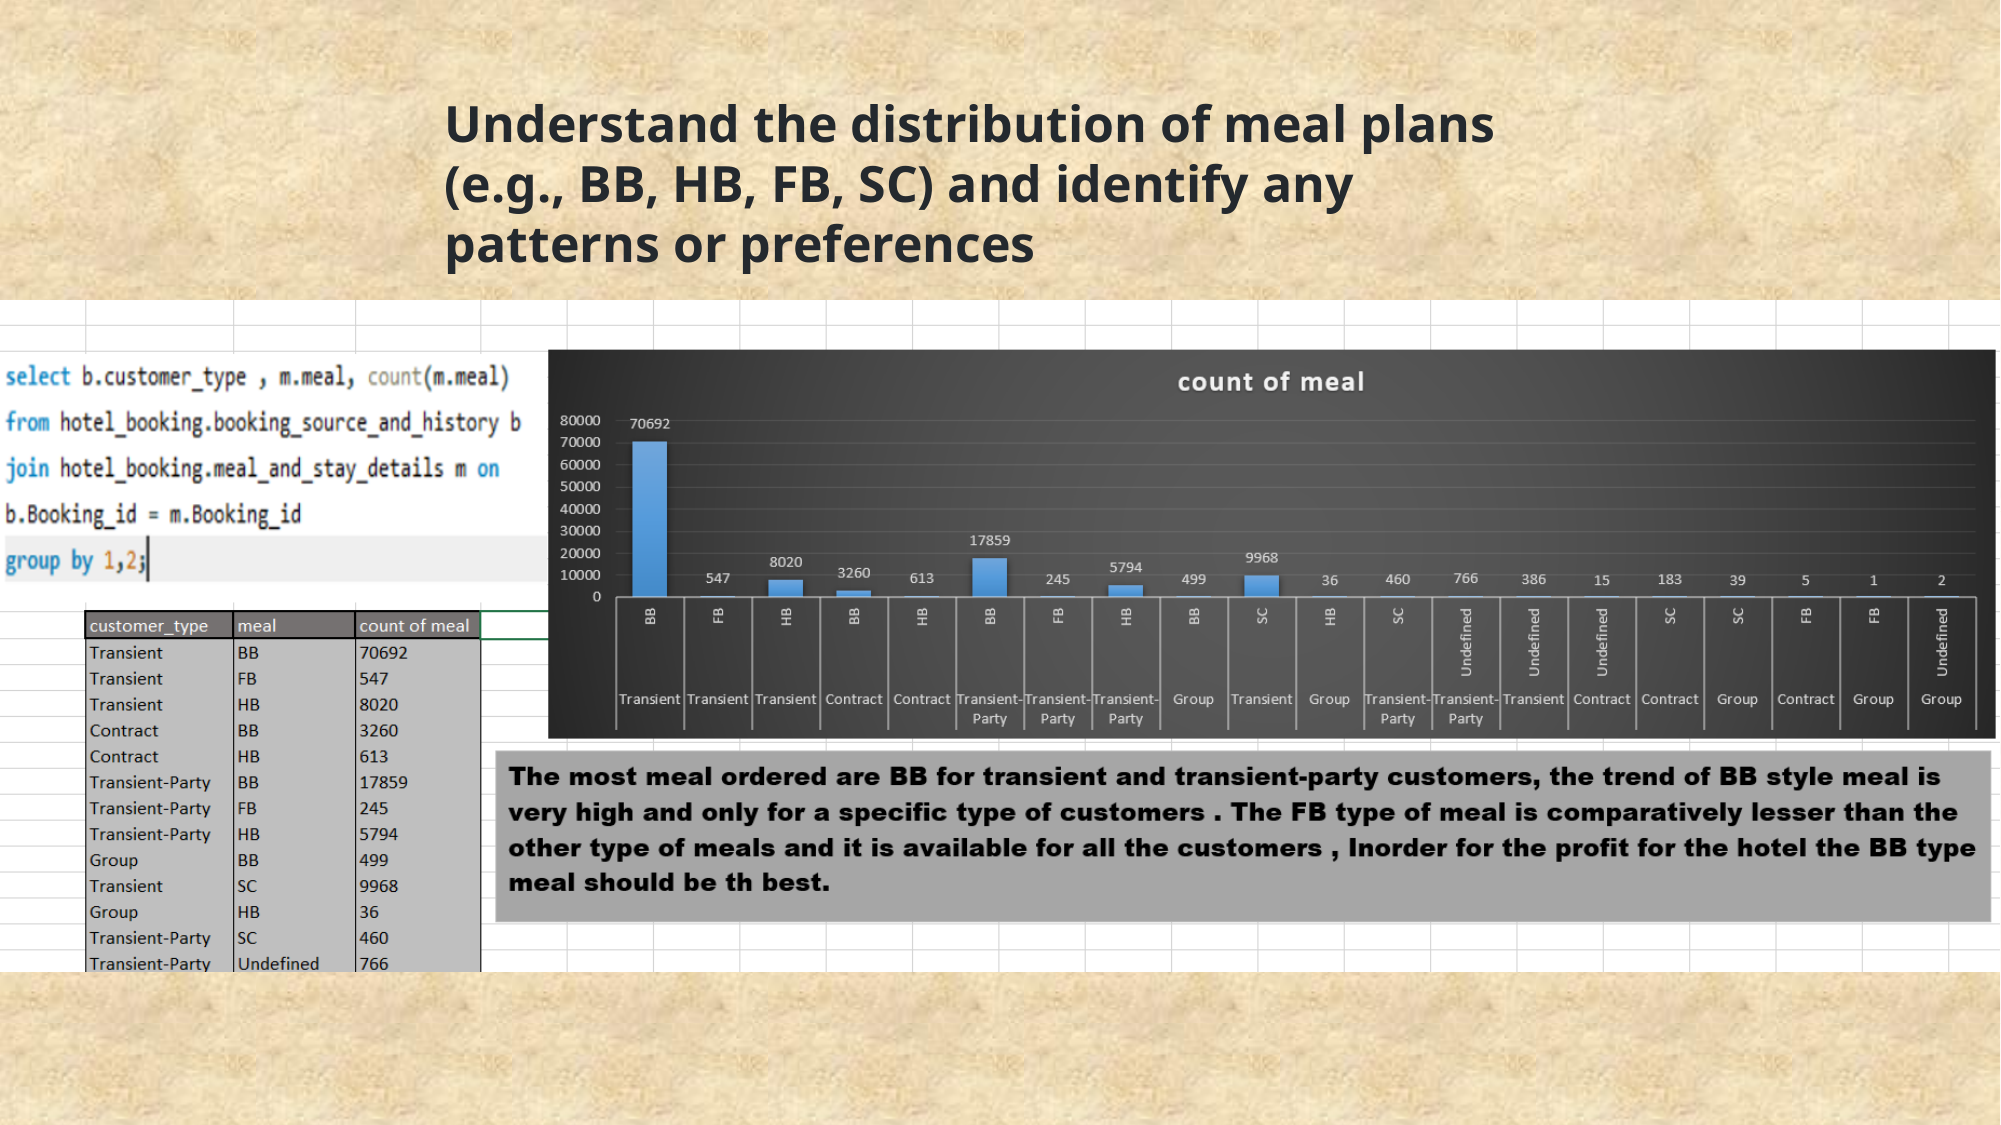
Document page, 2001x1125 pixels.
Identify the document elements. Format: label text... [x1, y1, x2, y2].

picture [0, 0, 2001, 1125]
text_box Understand the distribution of meal plans (e.g., BB, HB, FB, SC) and identify any patterns or preferences [430, 85, 1570, 280]
